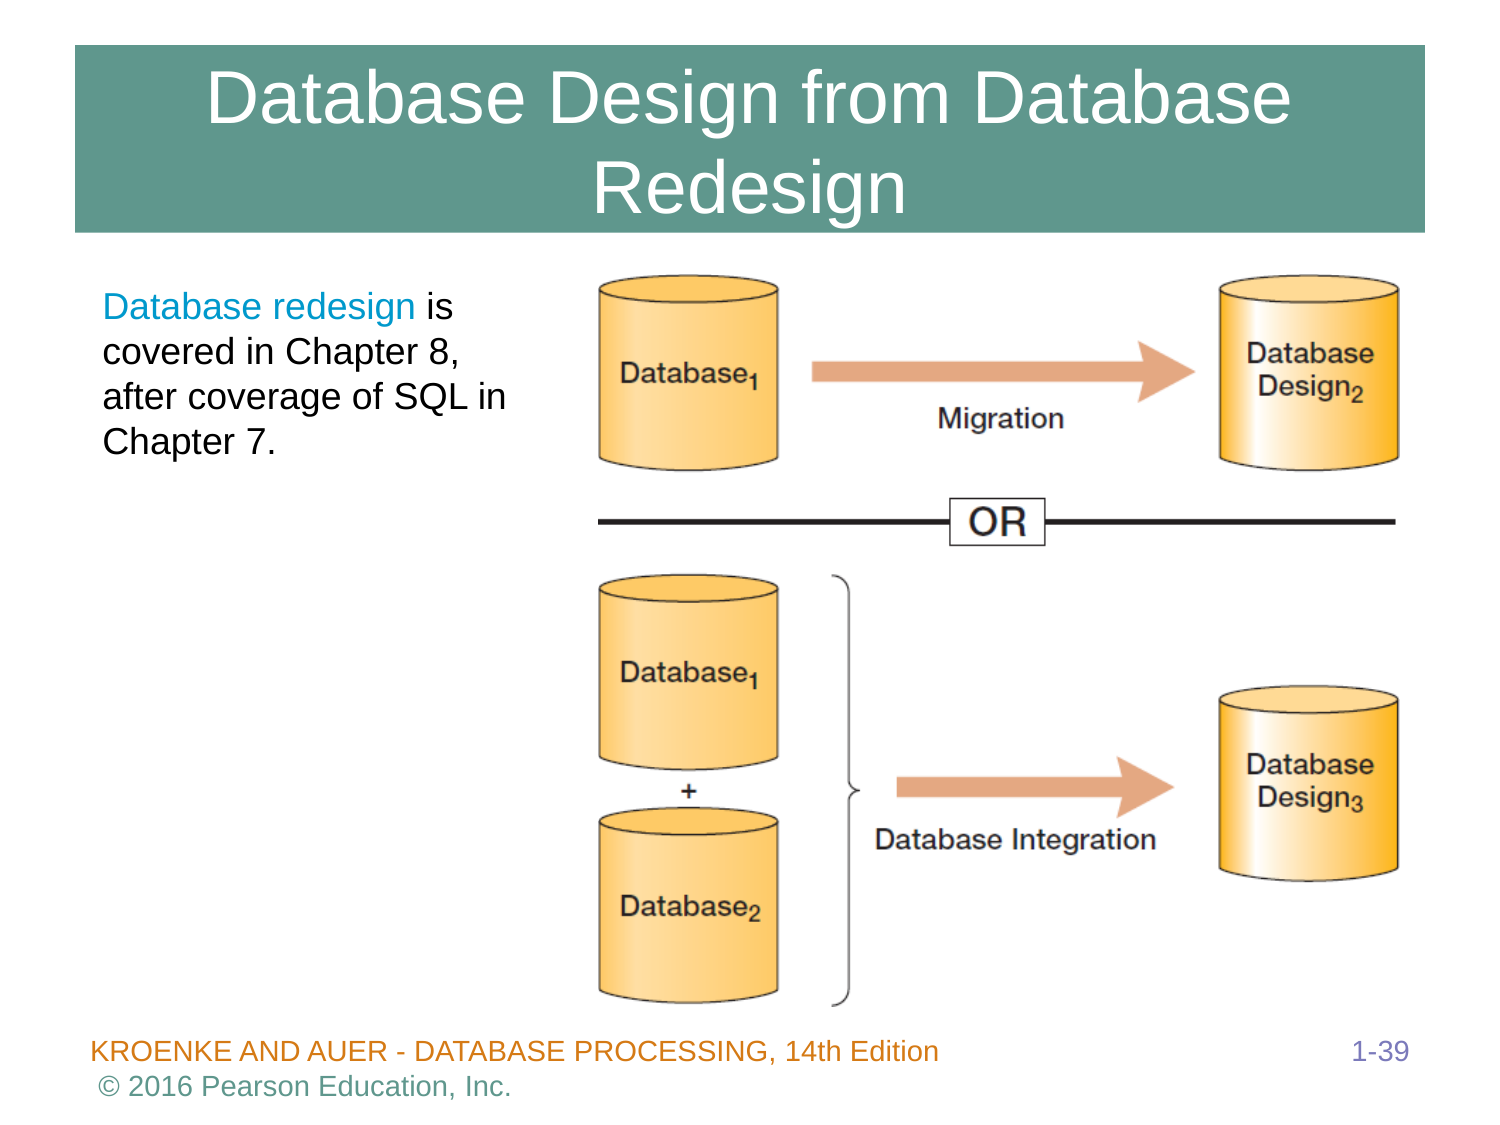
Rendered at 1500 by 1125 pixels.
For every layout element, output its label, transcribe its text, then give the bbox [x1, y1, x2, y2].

footer KROENKE AND AUER - DATABASE PROCESSING, 14th Edition © 2016 Pearson Education, Inc. [74, 1024, 963, 1104]
text_box Database redesign is covered in Chapter 8, after coverage of SQL in Chapter 7. [87, 274, 538, 470]
slide_number 1-39 [1074, 1024, 1426, 1103]
title Database Design from Database Redesign [74, 44, 1426, 233]
picture [598, 274, 1401, 1007]
